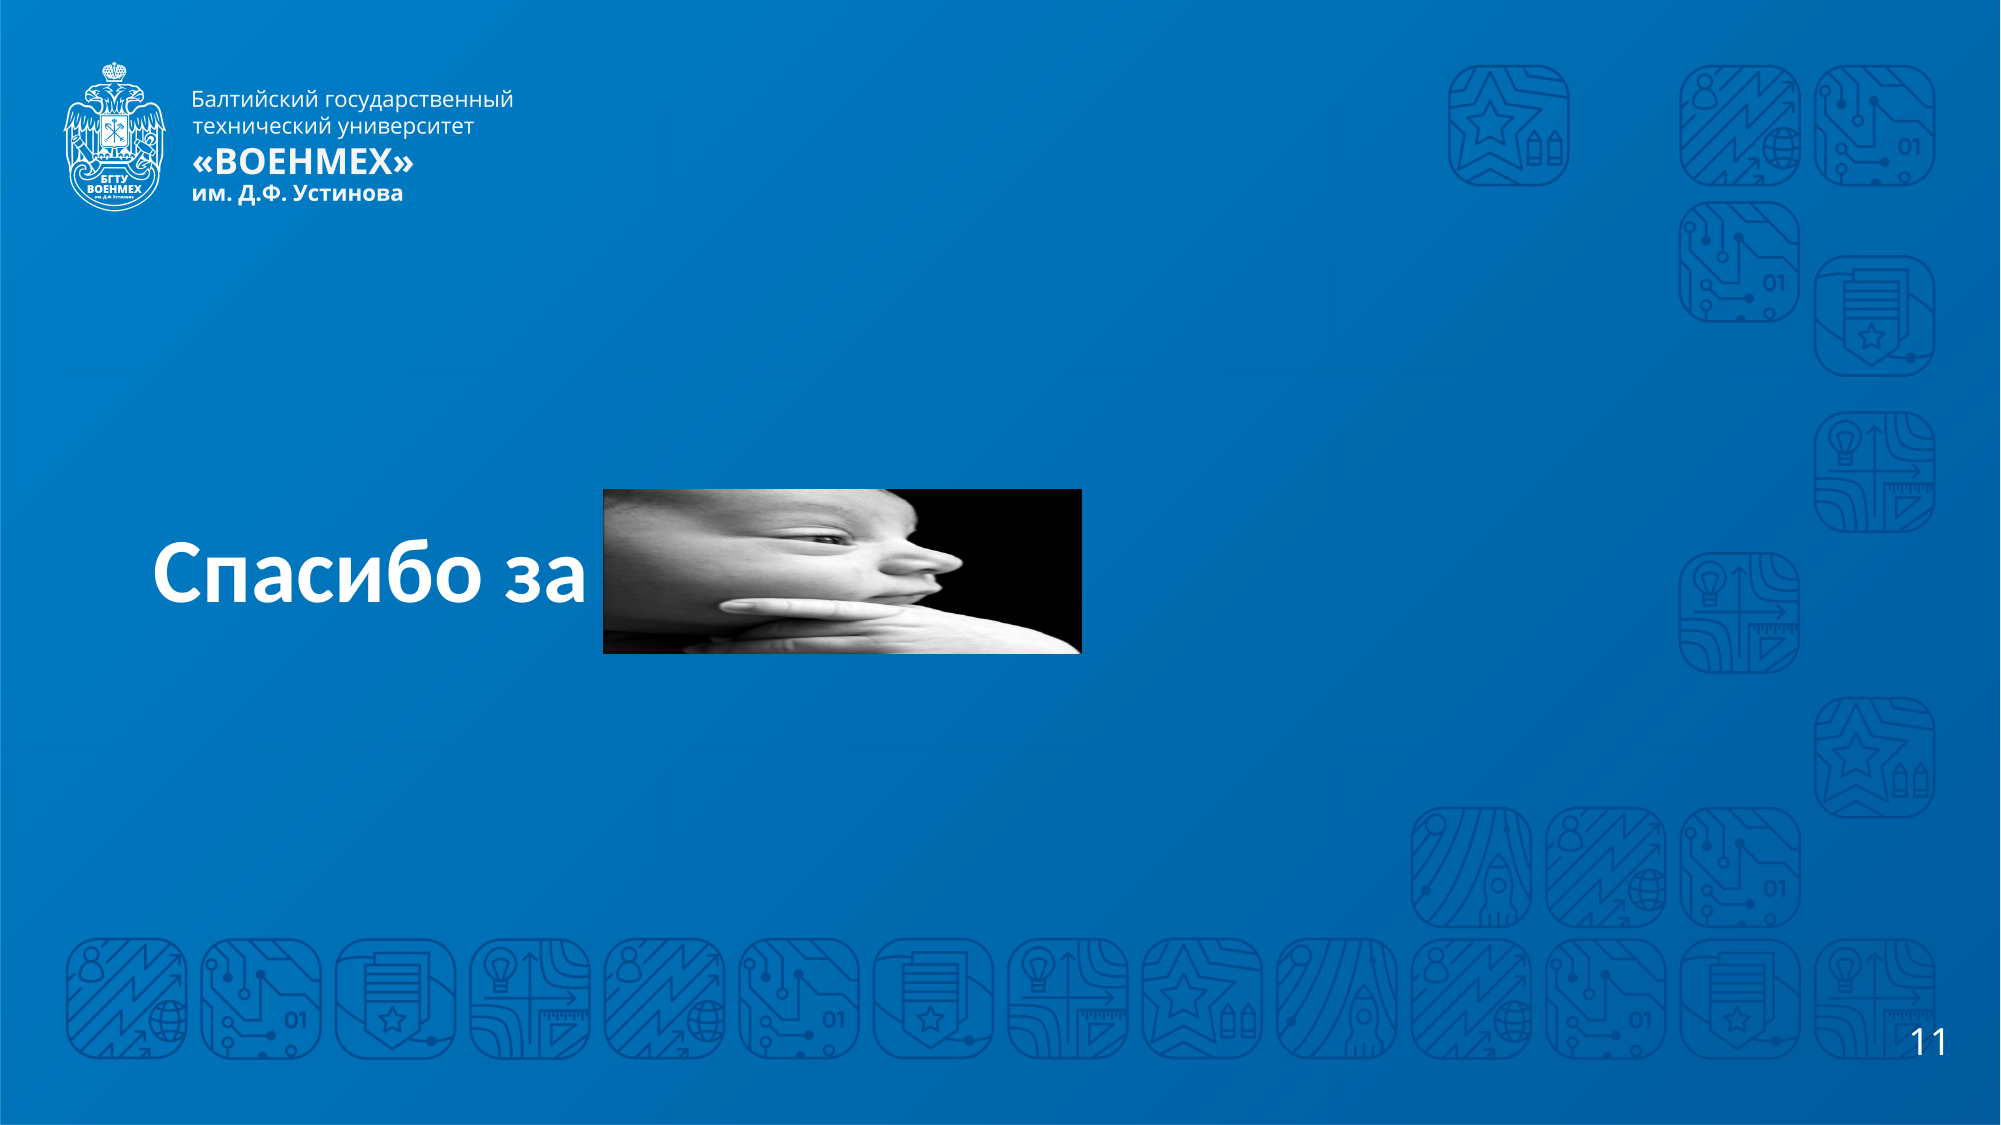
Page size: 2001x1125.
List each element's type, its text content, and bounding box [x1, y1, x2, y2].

text_box 11 [1893, 1010, 1985, 1093]
picture [0, 0, 2001, 1125]
text_box Спасибо за внимание! [139, 343, 1108, 866]
